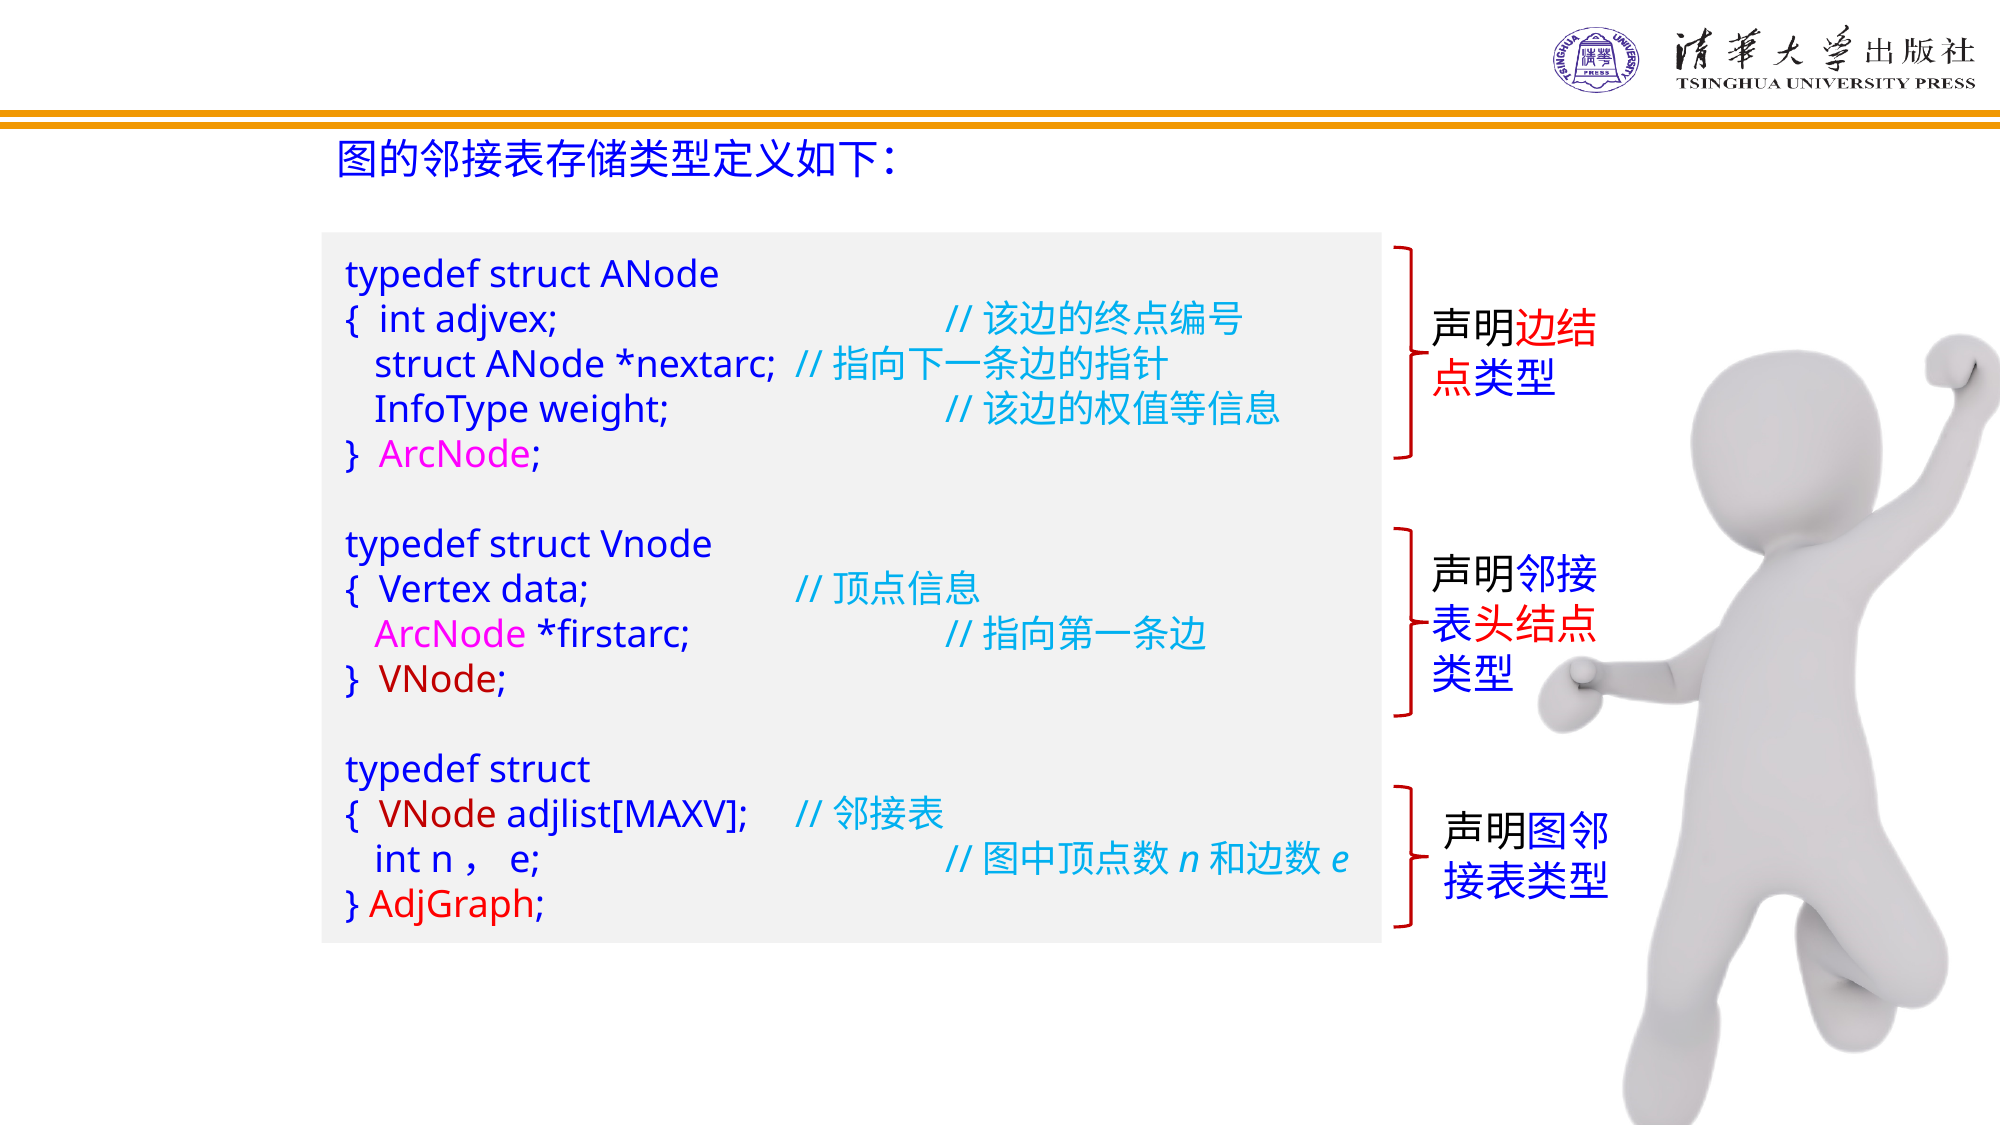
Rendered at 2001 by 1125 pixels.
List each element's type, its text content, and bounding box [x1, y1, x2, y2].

picture [1504, 0, 2001, 144]
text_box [1393, 247, 1628, 459]
text_box 图的邻接表存储类型定义如下： [321, 125, 1350, 191]
picture [1349, 267, 2000, 1125]
text_box typedef struct ANode { int adjvex; //该边的终点编号 struct ANode *nextarc; //指向下一条边的指针 InfoType weight; //该边的权值等信息 } ArcNode; typedef struct Vnode { Vertex data; //顶点信息 ArcNode *firstarc; //指向第一条边 } VNode; typedef struct { VNode adjlist[MAXV]; //邻接表 int n，e; //图中顶点数n和边数e } AdjGraph; [321, 232, 1382, 943]
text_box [1393, 528, 1628, 717]
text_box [1393, 786, 1640, 927]
